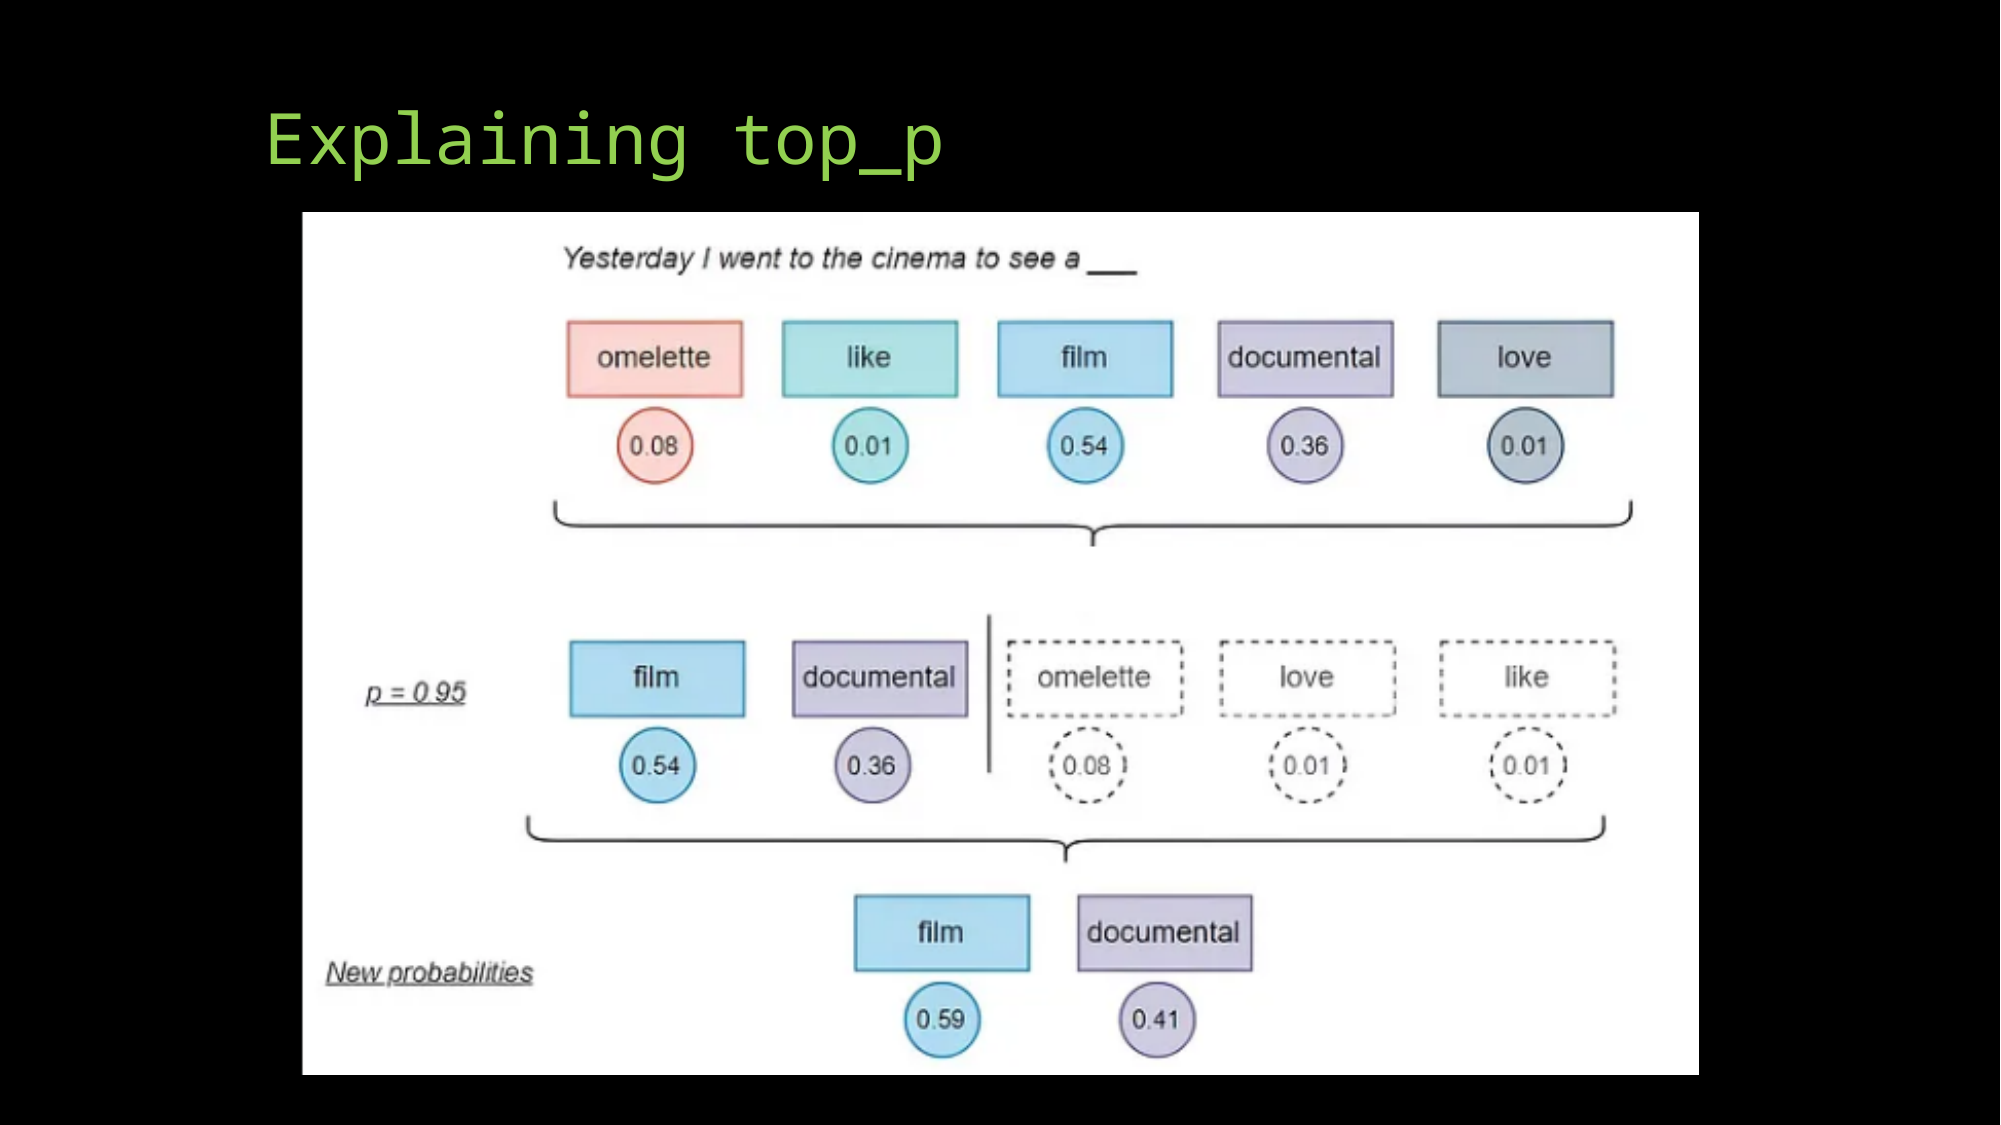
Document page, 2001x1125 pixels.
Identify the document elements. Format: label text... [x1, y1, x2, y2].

title Explaining top_p [249, 62, 1750, 188]
picture [301, 212, 1699, 1075]
